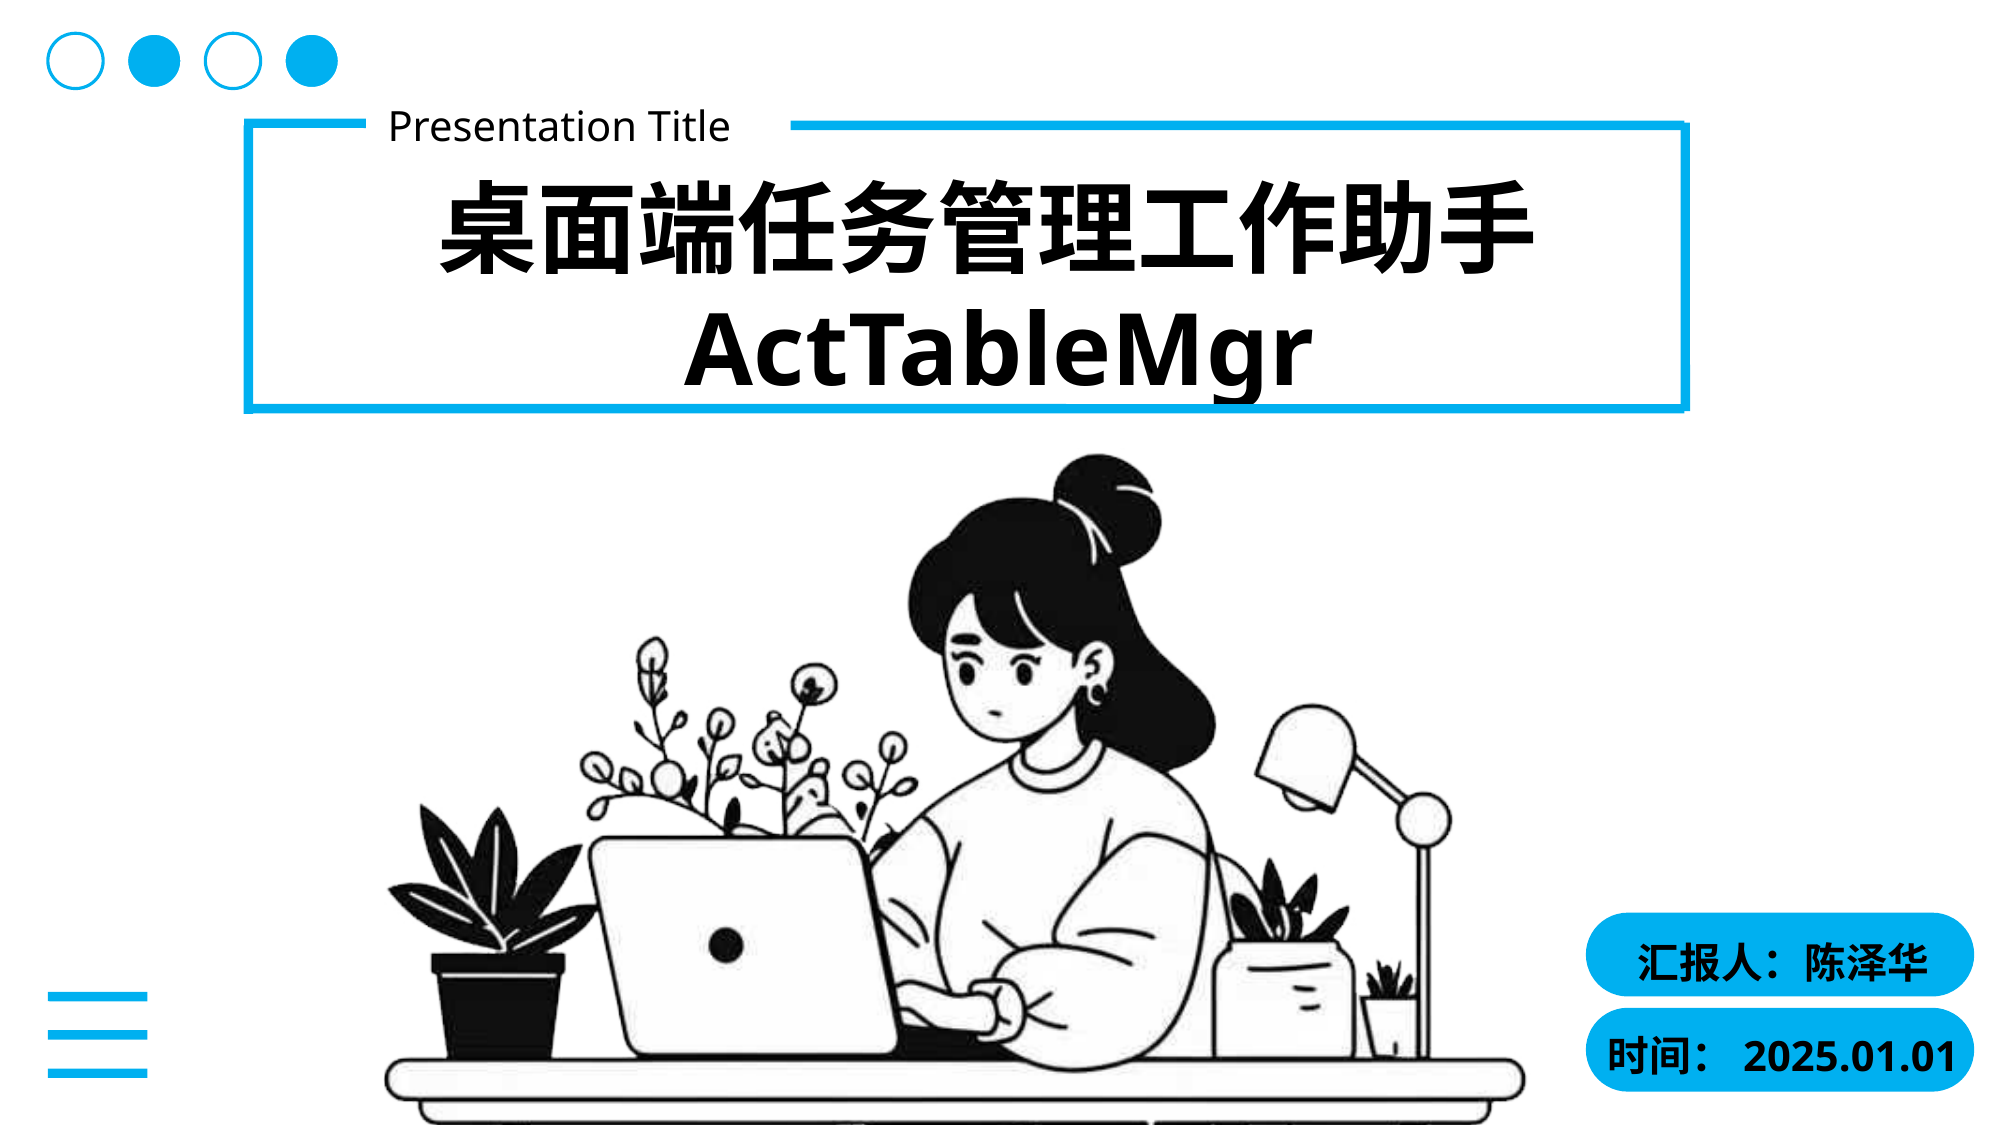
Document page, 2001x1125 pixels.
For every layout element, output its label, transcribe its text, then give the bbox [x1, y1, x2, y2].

text_box 时间：2025.01.01 [1592, 1009, 1975, 1101]
text_box 桌面端任务管理工作助手ActTableMgr [295, 140, 1705, 431]
text_box [205, 33, 261, 89]
text_box [47, 33, 104, 89]
text_box 汇报人：陈泽华 [1592, 916, 1975, 1008]
text_box Presentation Title [327, 92, 791, 158]
text_box [126, 33, 182, 89]
text_box [284, 33, 340, 89]
text_box [1585, 1007, 1975, 1092]
picture [383, 448, 1537, 1125]
text_box [1585, 912, 1975, 997]
